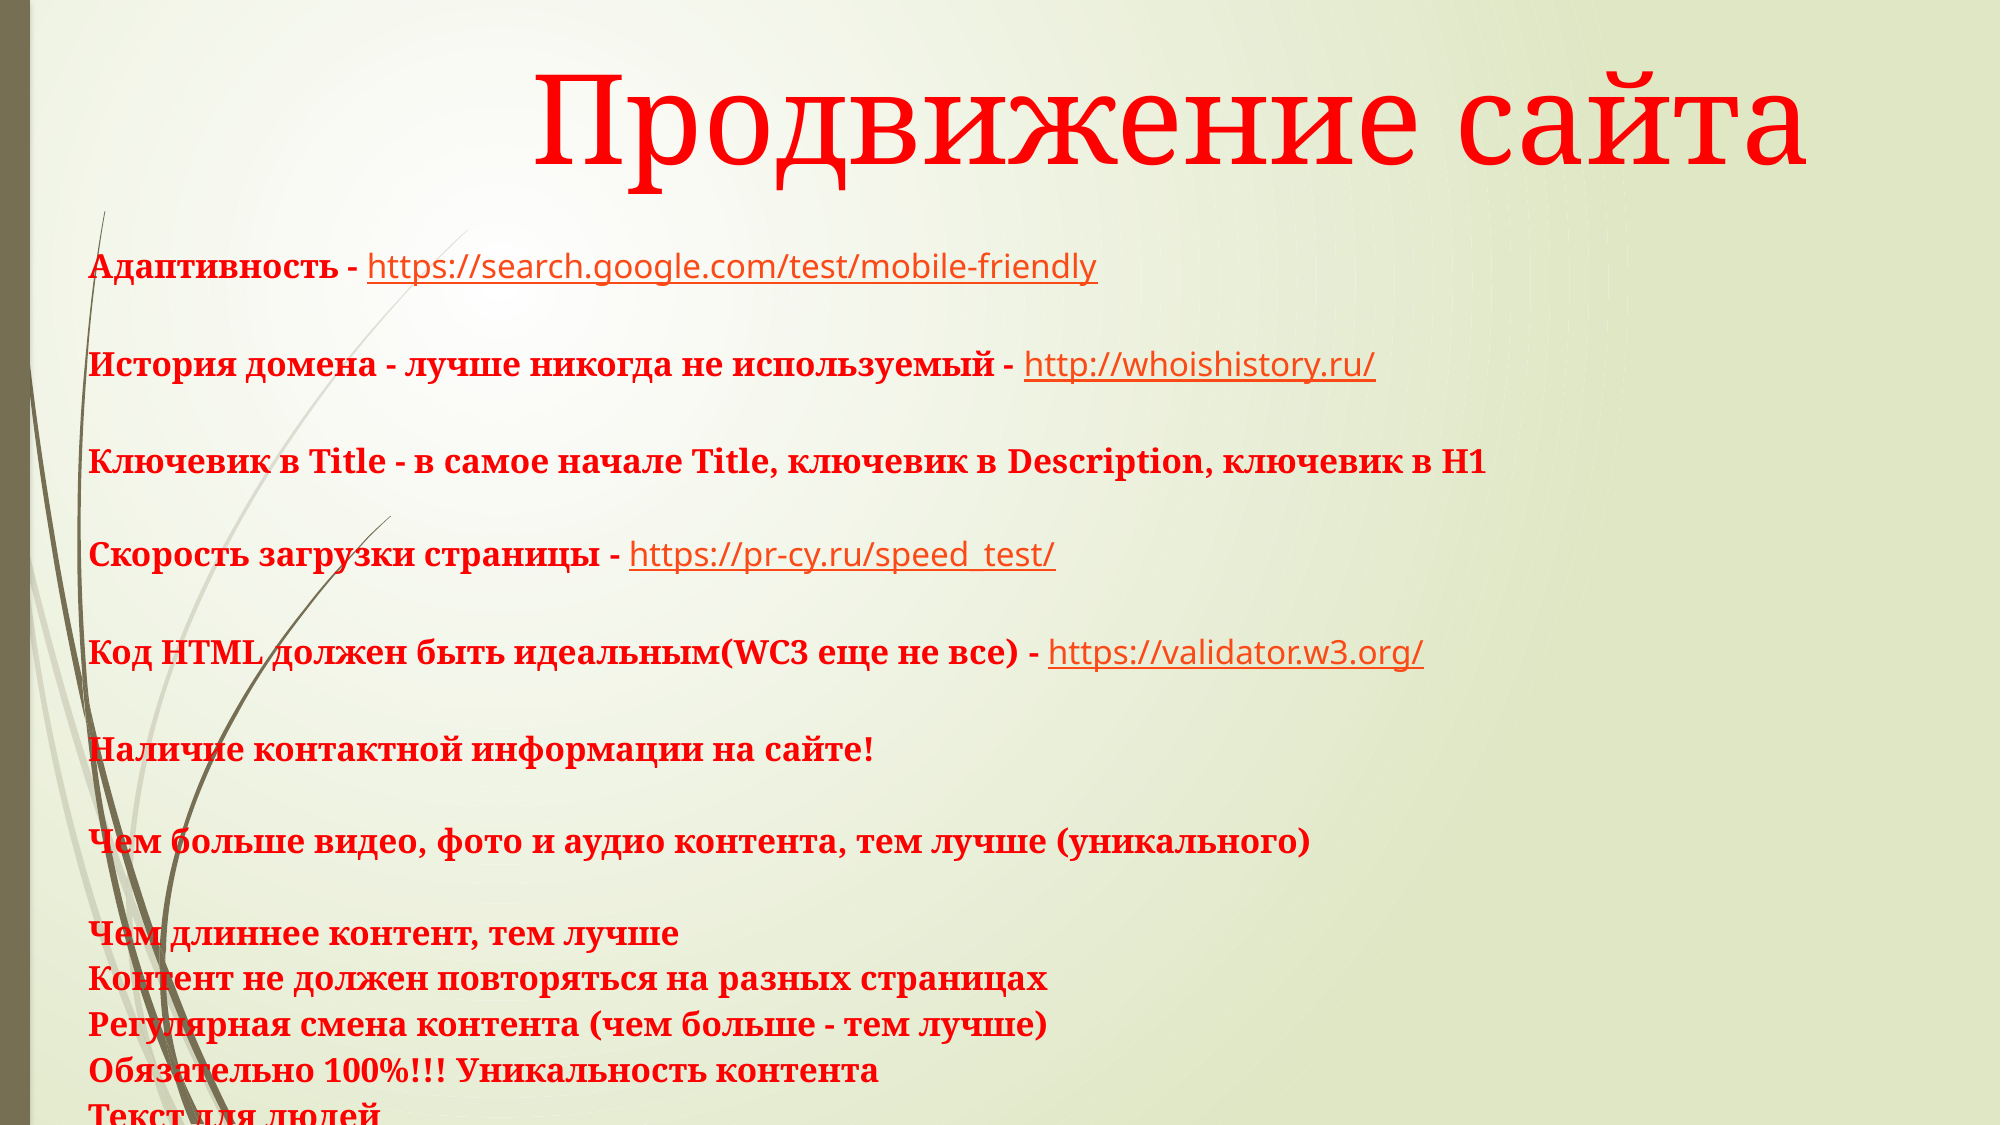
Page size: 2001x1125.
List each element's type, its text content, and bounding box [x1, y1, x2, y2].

list Адаптивность - https://search.google.com/test/mobile-friendly История домена - лучше никогда не используемый - http://whoishistory.ru/ Ключевик в Title - в самое начале Title, ключевик в Description, ключевик в H1 Скорость загрузки страницы - https://pr-cy.ru/speed_test/ Код HTML должен быть идеальным(WC3 еще не все) - https://validator.w3.org/ Наличие контактной информации на сайте! Чем больше видео, фото и аудио контента, тем лучше (уникального) Чем длиннее контент, тем лучше Контент не должен повторяться на разных страницах Регулярная смена контента (чем больше - тем лучше) Обязательно 100%!!! Уникальность контента Текст для людей [68, 218, 1932, 1125]
text_box [12, 1052, 290, 1105]
text_box Продвижение сайта [516, 24, 1932, 262]
